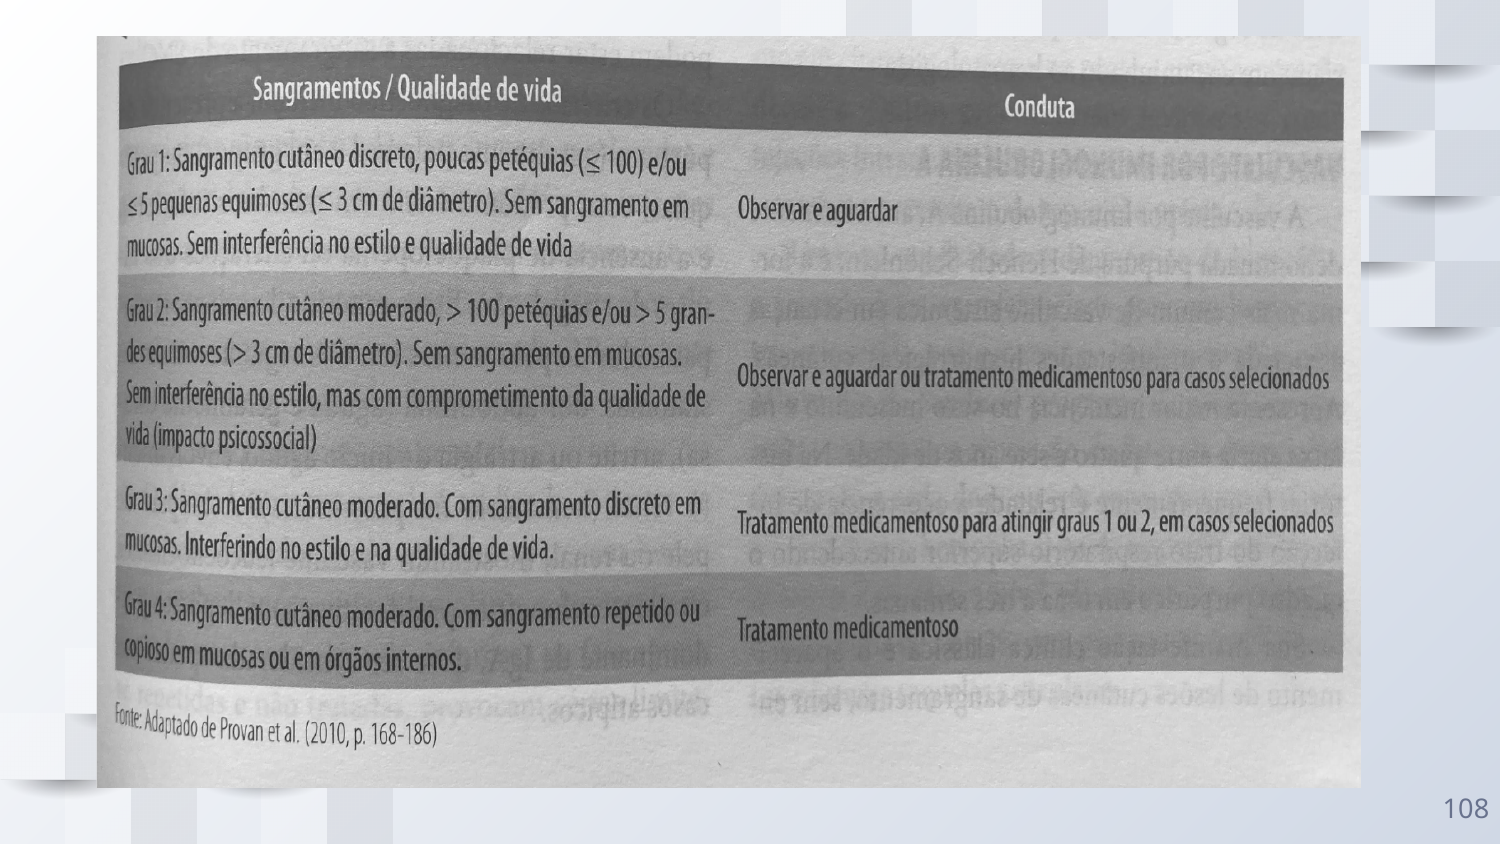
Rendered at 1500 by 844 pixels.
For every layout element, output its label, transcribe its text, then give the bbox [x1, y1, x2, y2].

picture [0, 0, 1500, 844]
slide_number 108 [1431, 776, 1500, 844]
